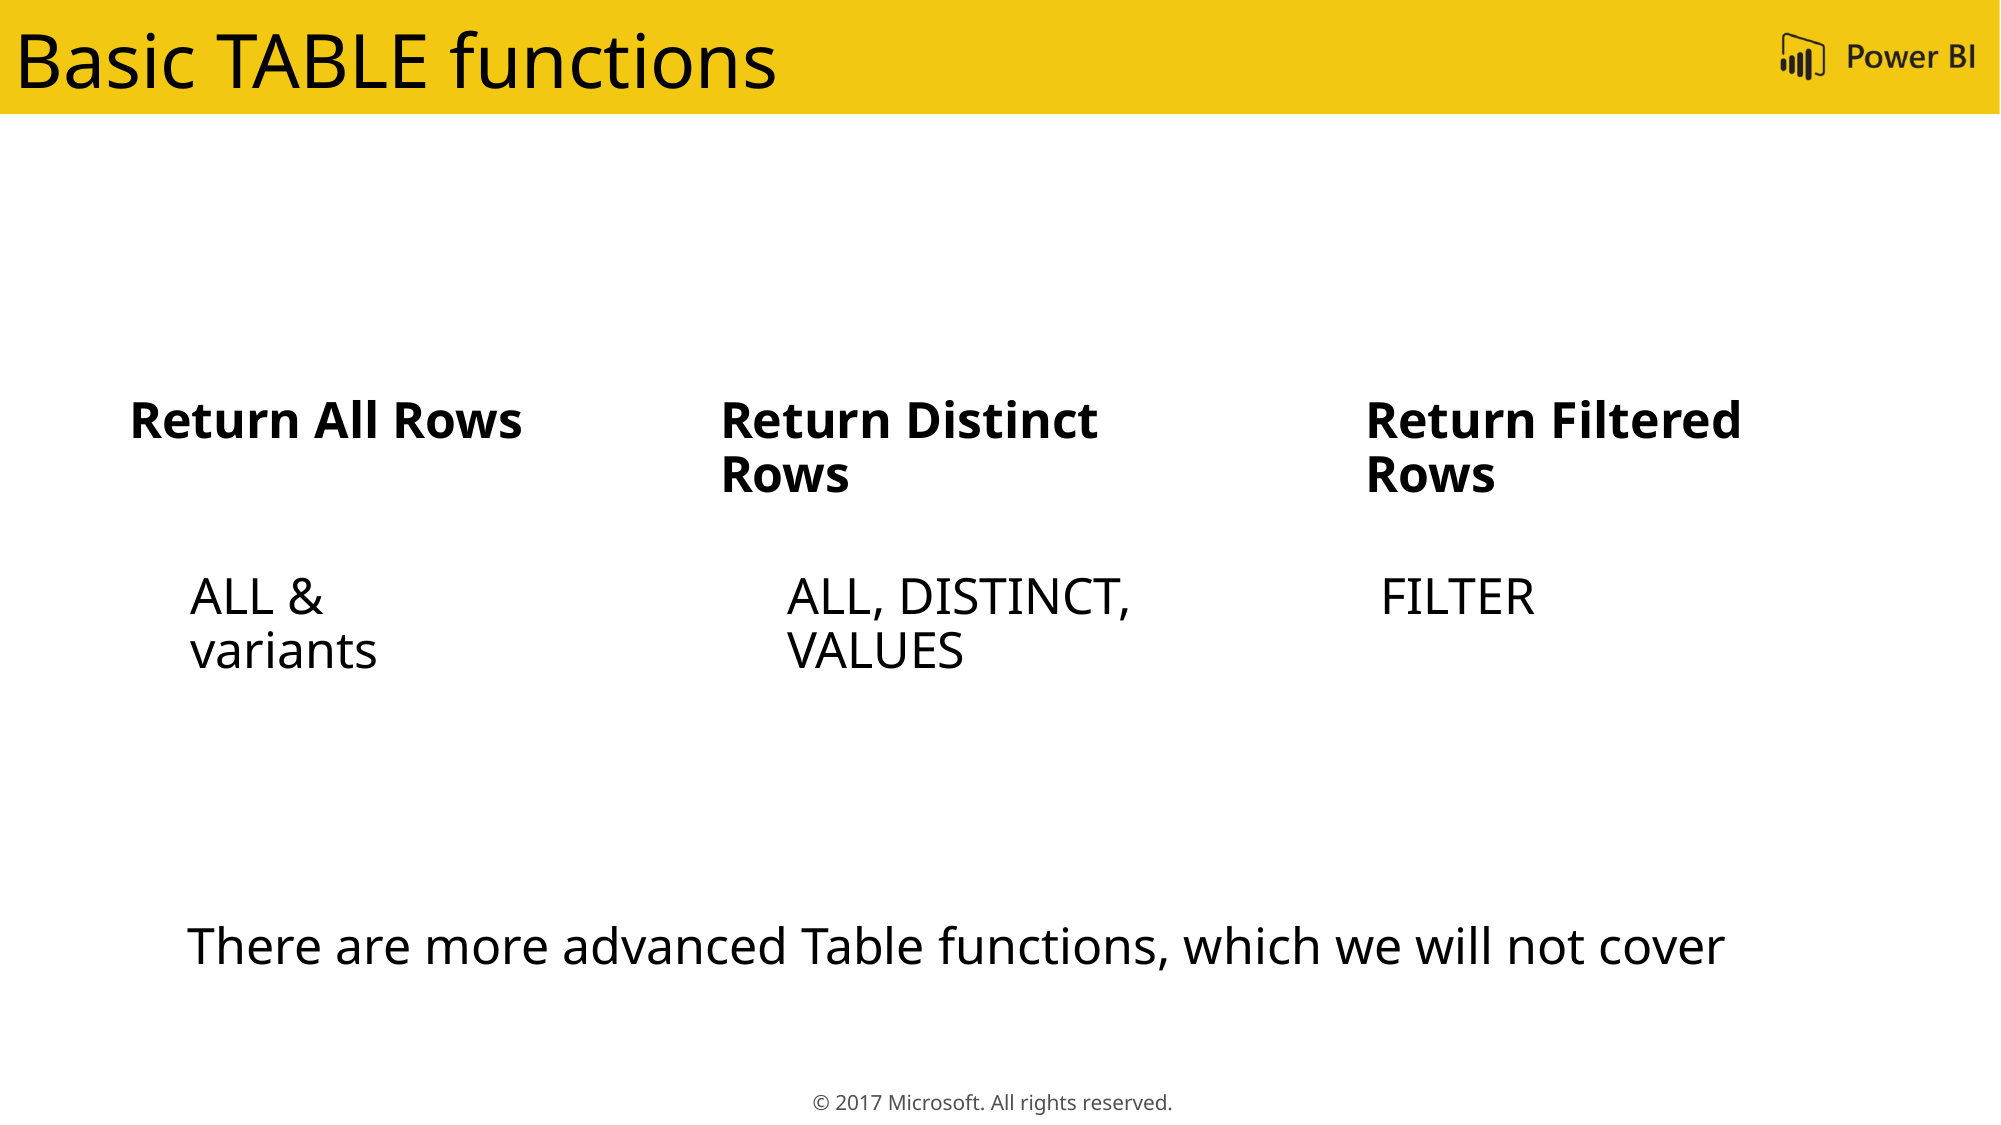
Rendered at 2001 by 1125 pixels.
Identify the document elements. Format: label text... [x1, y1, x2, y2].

text_box ALL, DISTINCT, VALUES [757, 547, 1215, 704]
text_box Return All Rows [114, 388, 579, 457]
text_box FILTER [1350, 547, 1808, 650]
text_box ALL & variants [160, 547, 482, 704]
text_box Basic TABLE functions [0, 5, 1879, 111]
picture [1768, 23, 1985, 91]
text_box Return Filtered Rows [1350, 388, 1896, 511]
text_box Return Distinct Rows [705, 388, 1250, 511]
footer © 2017 Microsoft. All rights reserved. [663, 1084, 1338, 1122]
text_box [0, 0, 2000, 115]
text_box There are more advanced Table functions, which we will not cover [53, 896, 1862, 999]
